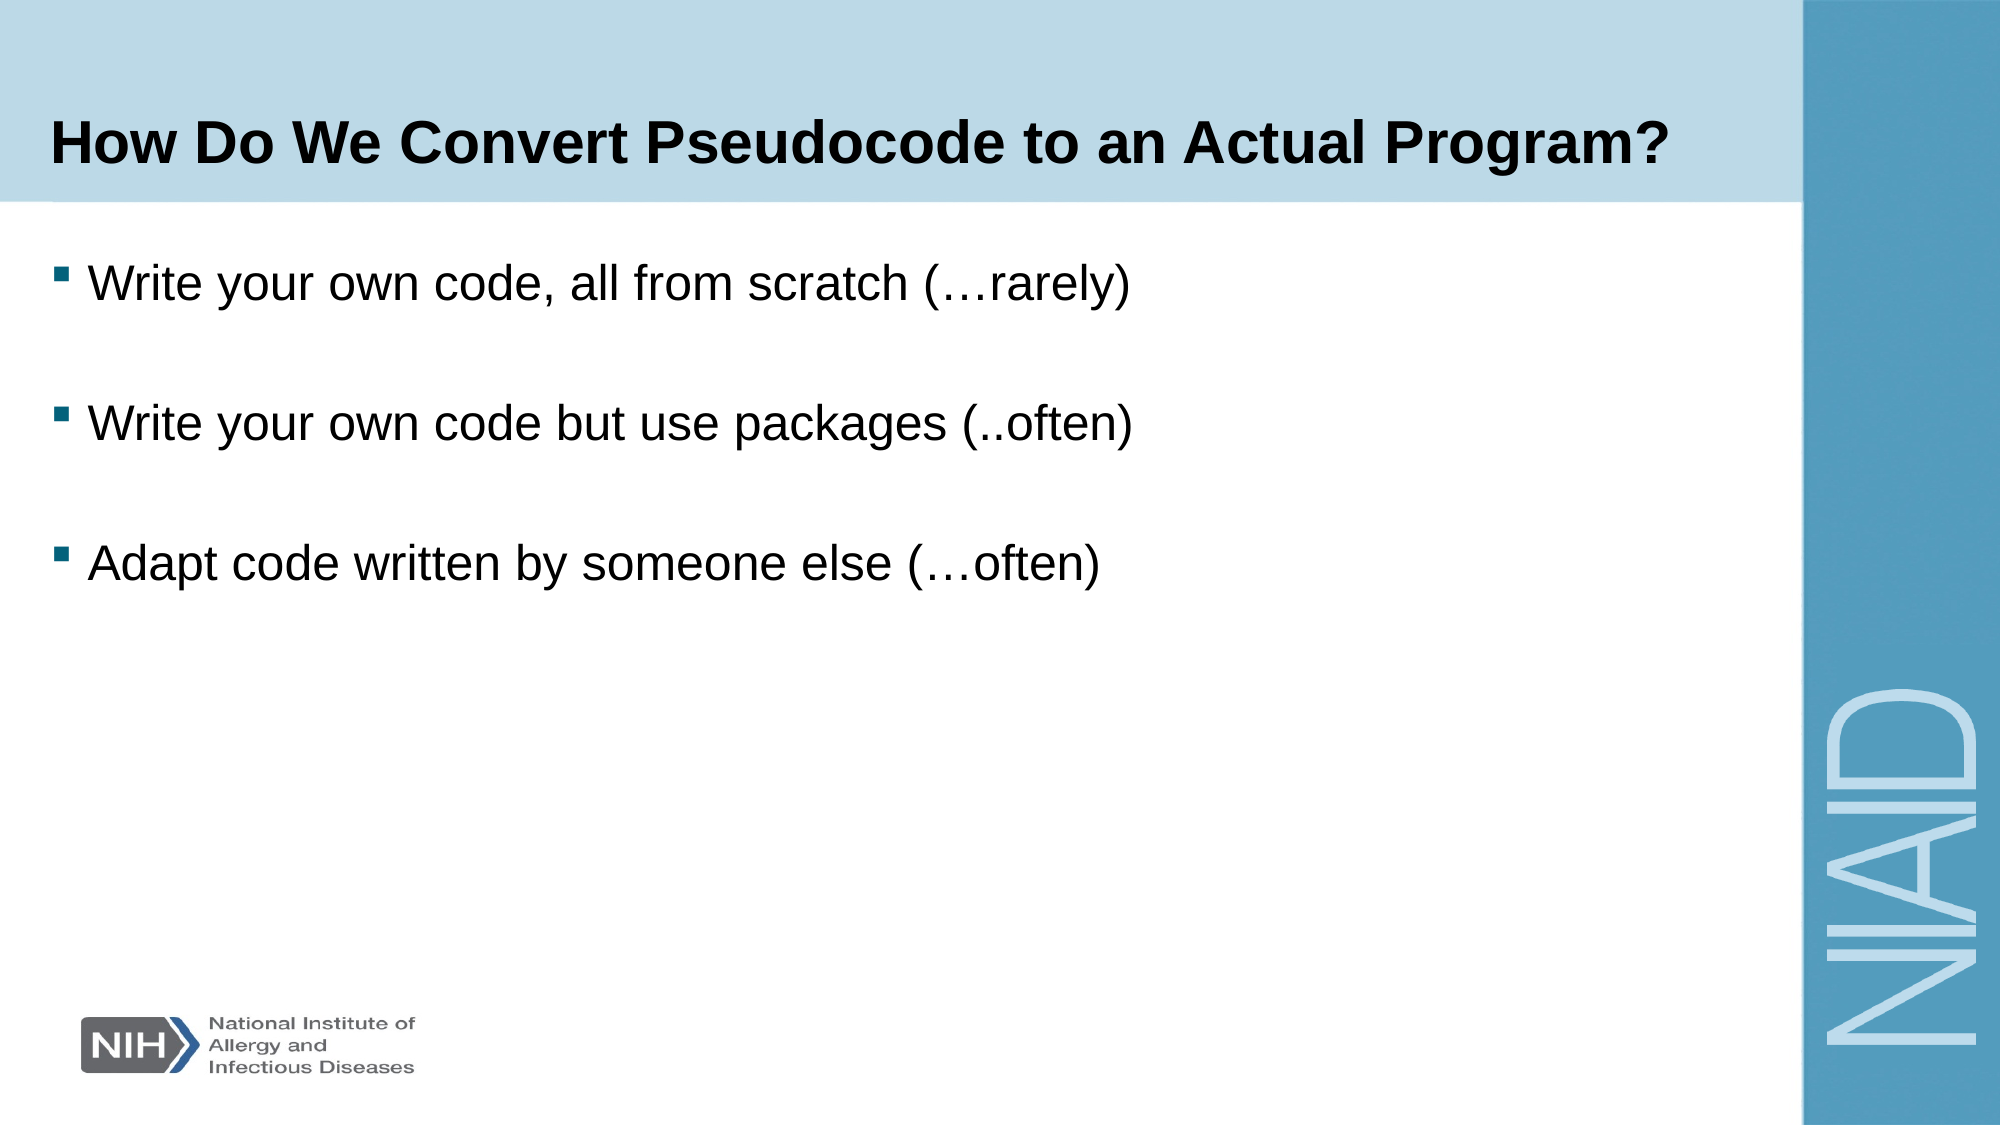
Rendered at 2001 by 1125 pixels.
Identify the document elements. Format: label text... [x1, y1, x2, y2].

list Write your own code, all from scratch (…rarely) Write your own code but use packages (..often) Adapt code written by someone else (…often) [50, 250, 1700, 975]
picture [0, 0, 2000, 1125]
title How Do We Convert Pseudocode to an Actual Program? [50, 25, 1700, 176]
